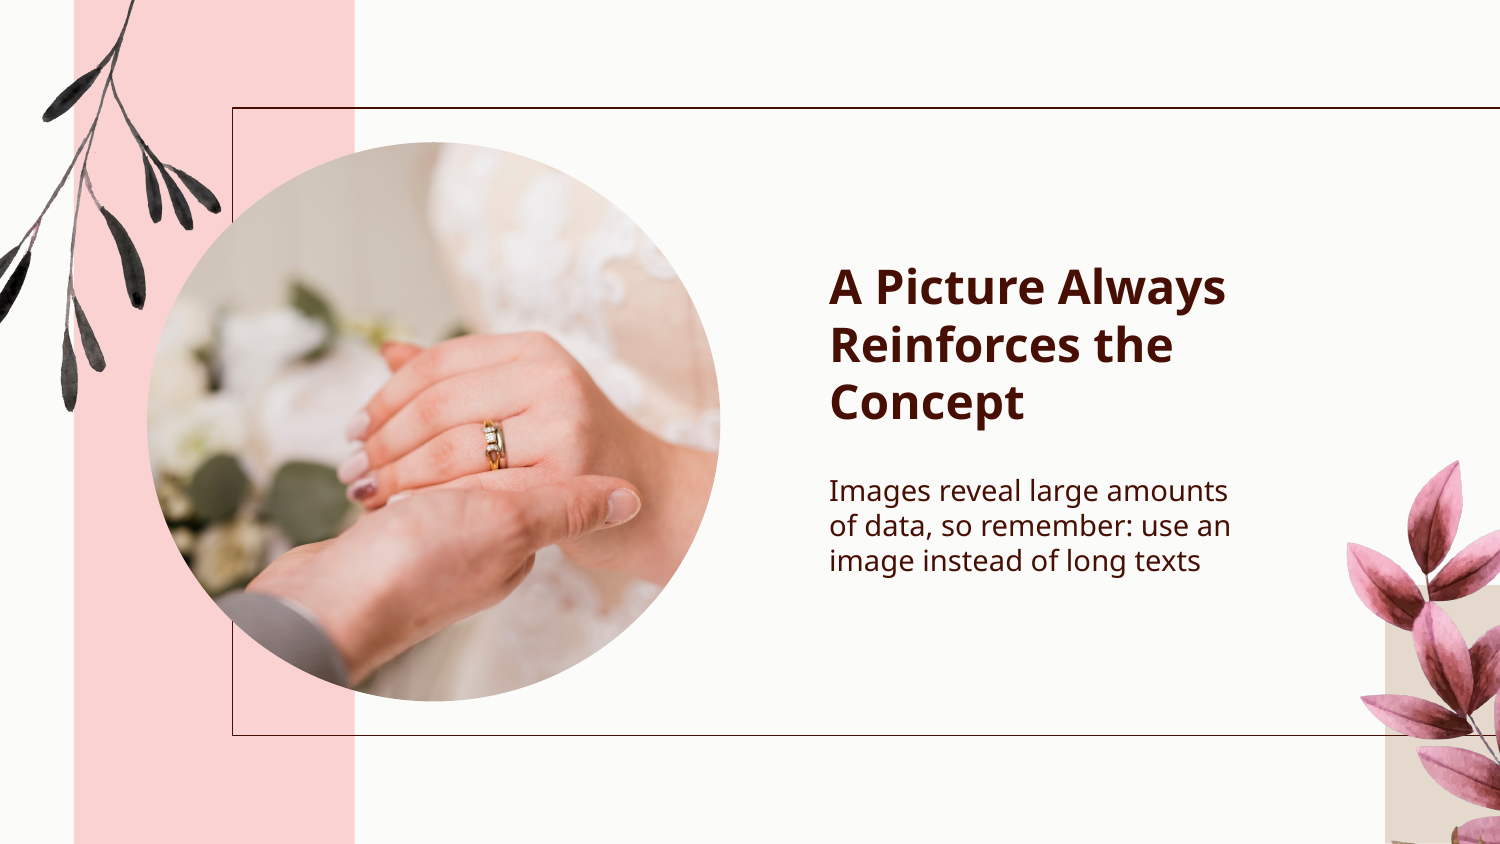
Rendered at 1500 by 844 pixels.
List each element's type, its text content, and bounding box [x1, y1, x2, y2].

list Images reveal large amounts of data, so remember: use an image instead of long texts [814, 456, 1275, 616]
picture [0, 0, 721, 702]
title A Picture Always Reinforces the Concept [814, 228, 1275, 445]
picture [1292, 443, 1500, 844]
